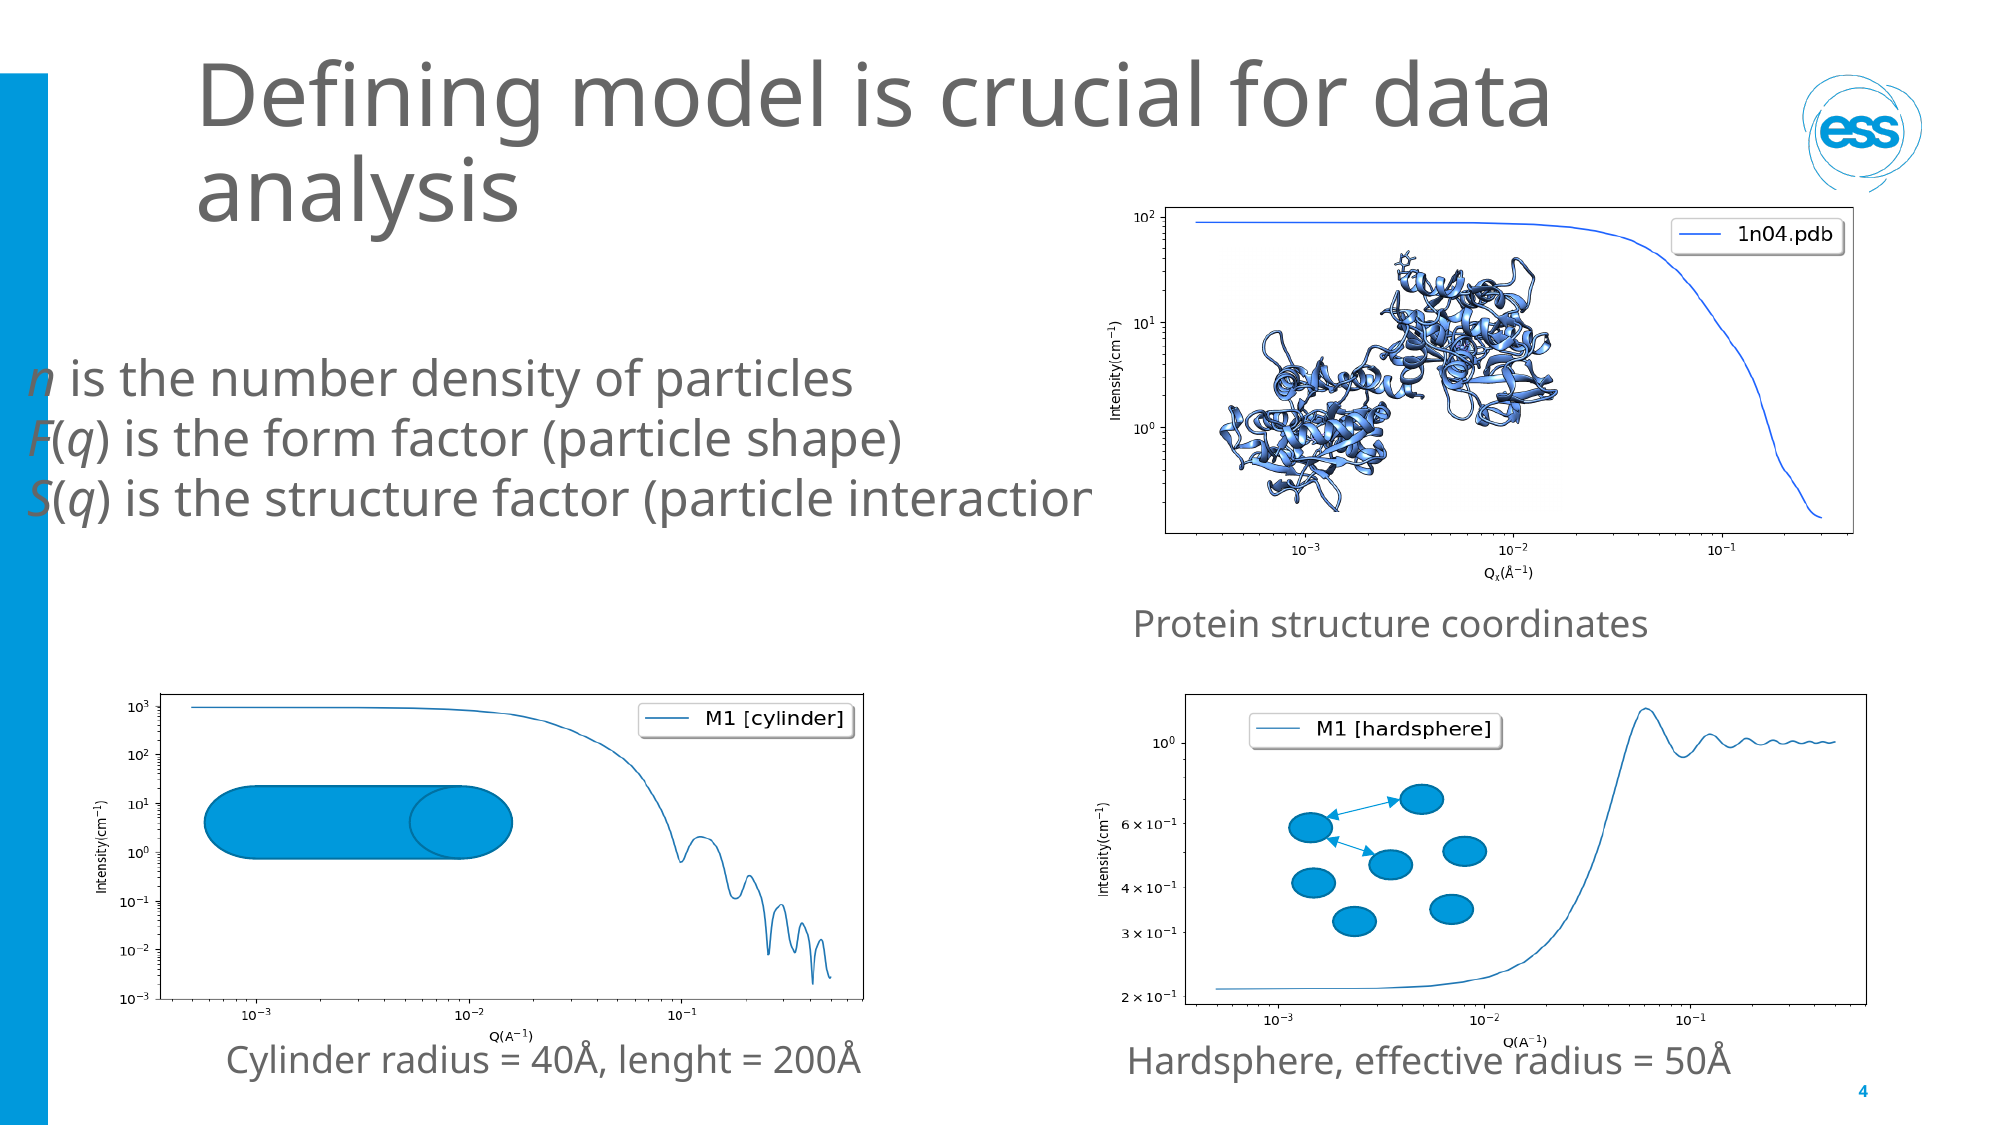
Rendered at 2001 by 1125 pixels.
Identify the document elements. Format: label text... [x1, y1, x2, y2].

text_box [1079, 677, 1883, 1086]
slide_number 4 [1432, 1086, 1883, 1123]
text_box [77, 677, 880, 1086]
title Defining model is crucial for data analysis [181, 43, 1780, 152]
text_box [1092, 190, 1869, 653]
